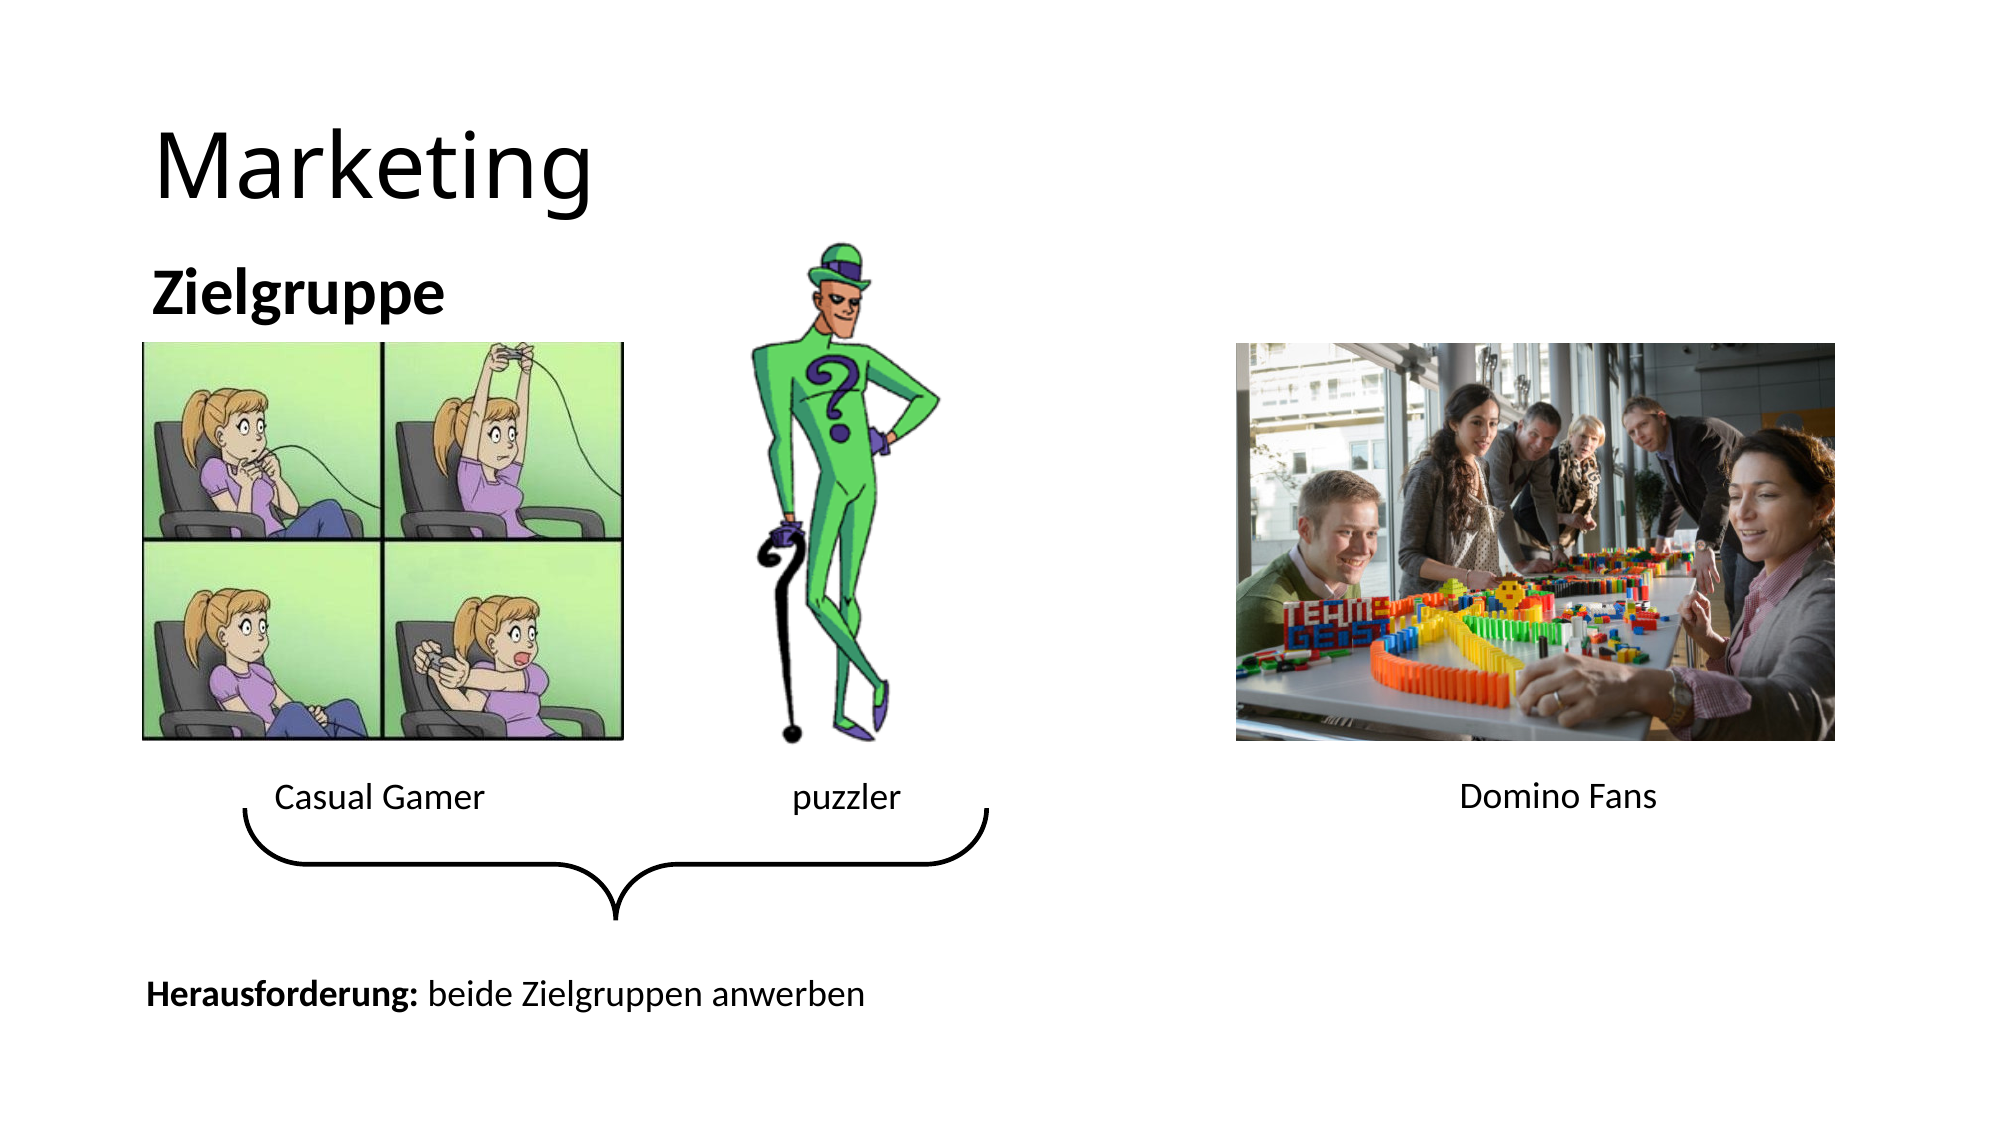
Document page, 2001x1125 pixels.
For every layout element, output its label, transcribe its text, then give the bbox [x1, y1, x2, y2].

picture [1236, 343, 1835, 741]
picture [700, 214, 965, 765]
picture [142, 342, 624, 741]
text_box Casual Gamer [259, 764, 506, 808]
title Marketing [137, 59, 1863, 278]
text_box puzzler [777, 764, 1024, 825]
text_box Domino Fans [1444, 763, 1691, 824]
text_box [244, 808, 988, 921]
text_box Zielgruppe [137, 240, 700, 336]
text_box Herausforderung: beide Zielgruppen anwerben [131, 961, 1120, 1022]
